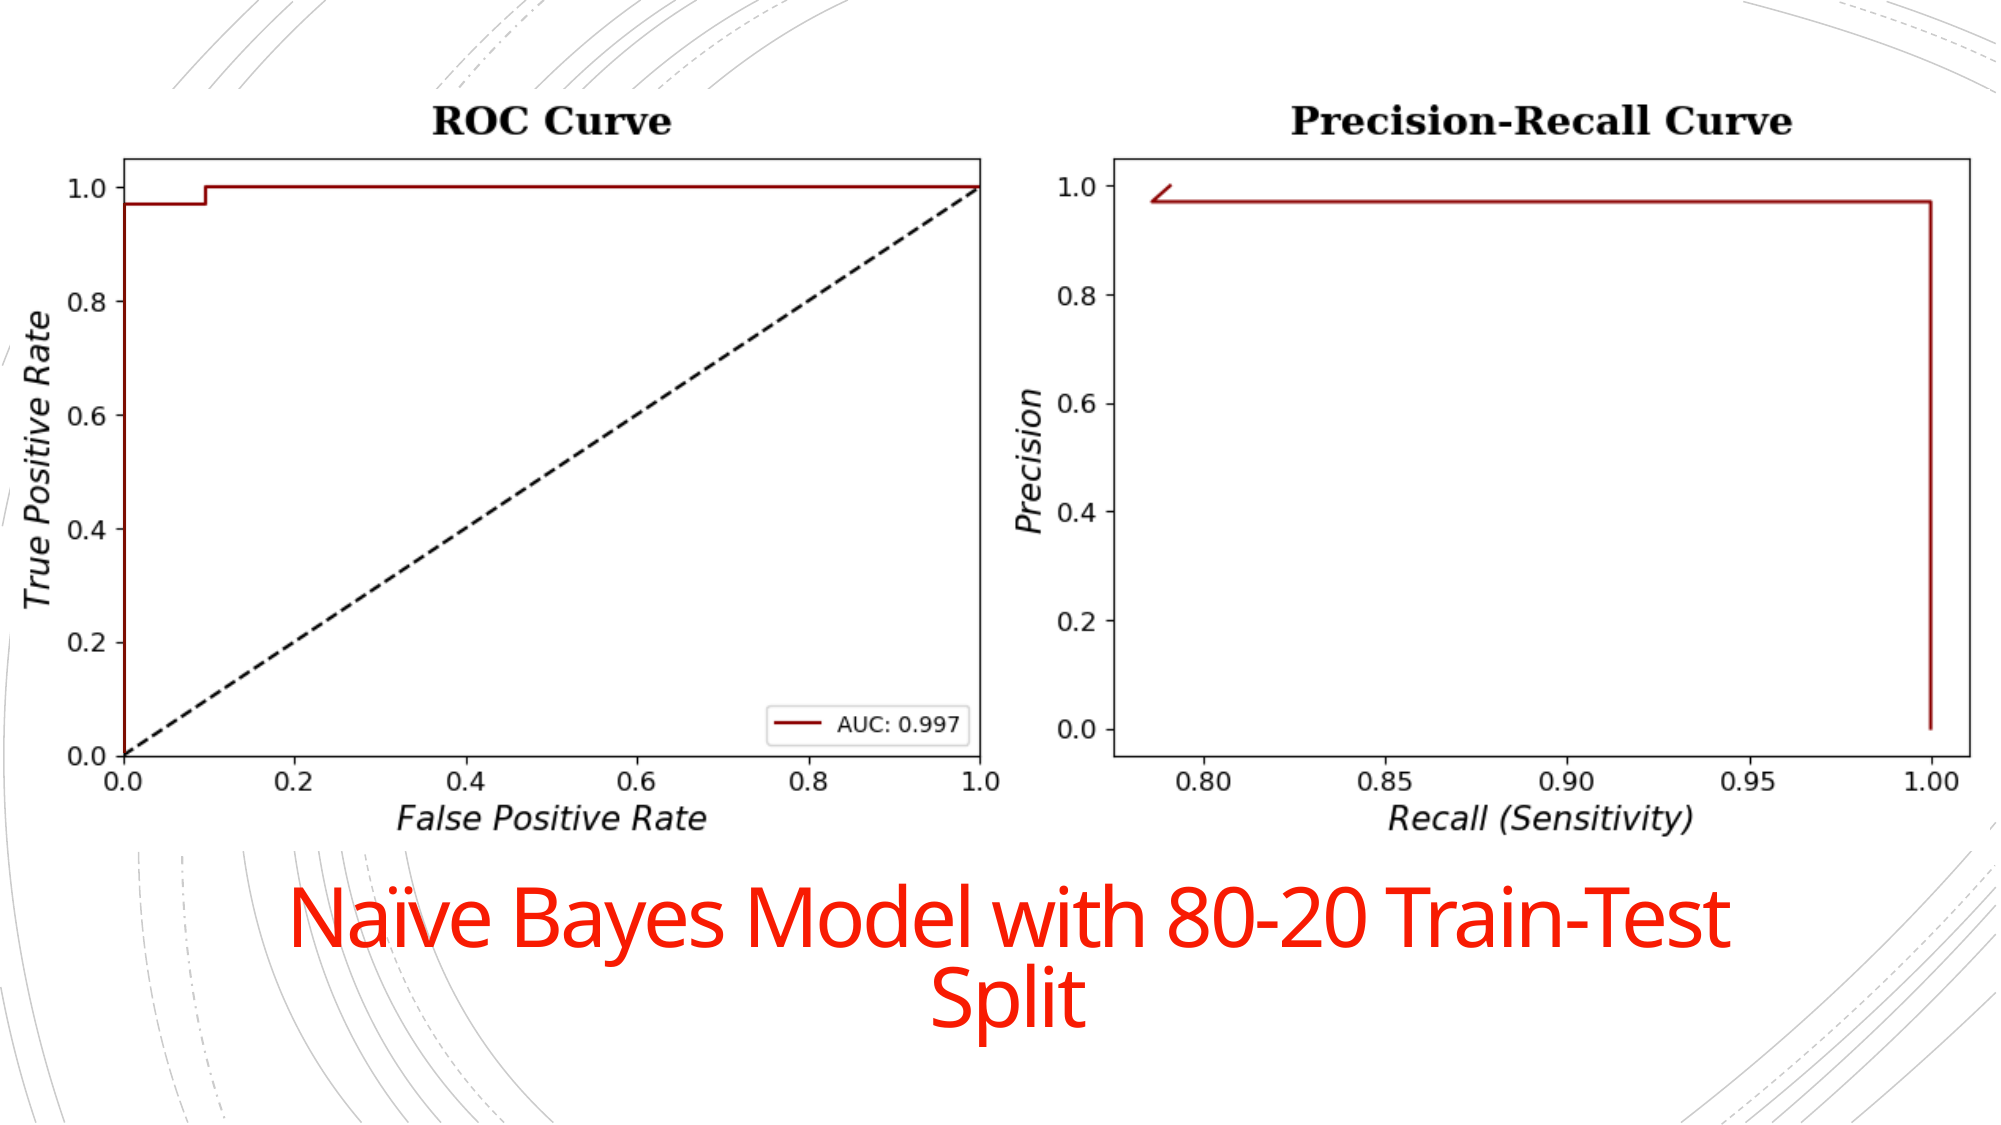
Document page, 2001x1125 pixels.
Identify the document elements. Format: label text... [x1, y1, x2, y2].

picture [9, 89, 1991, 852]
title Naïve Bayes Model with 80-20 Train-Test Split [230, 888, 1787, 1044]
